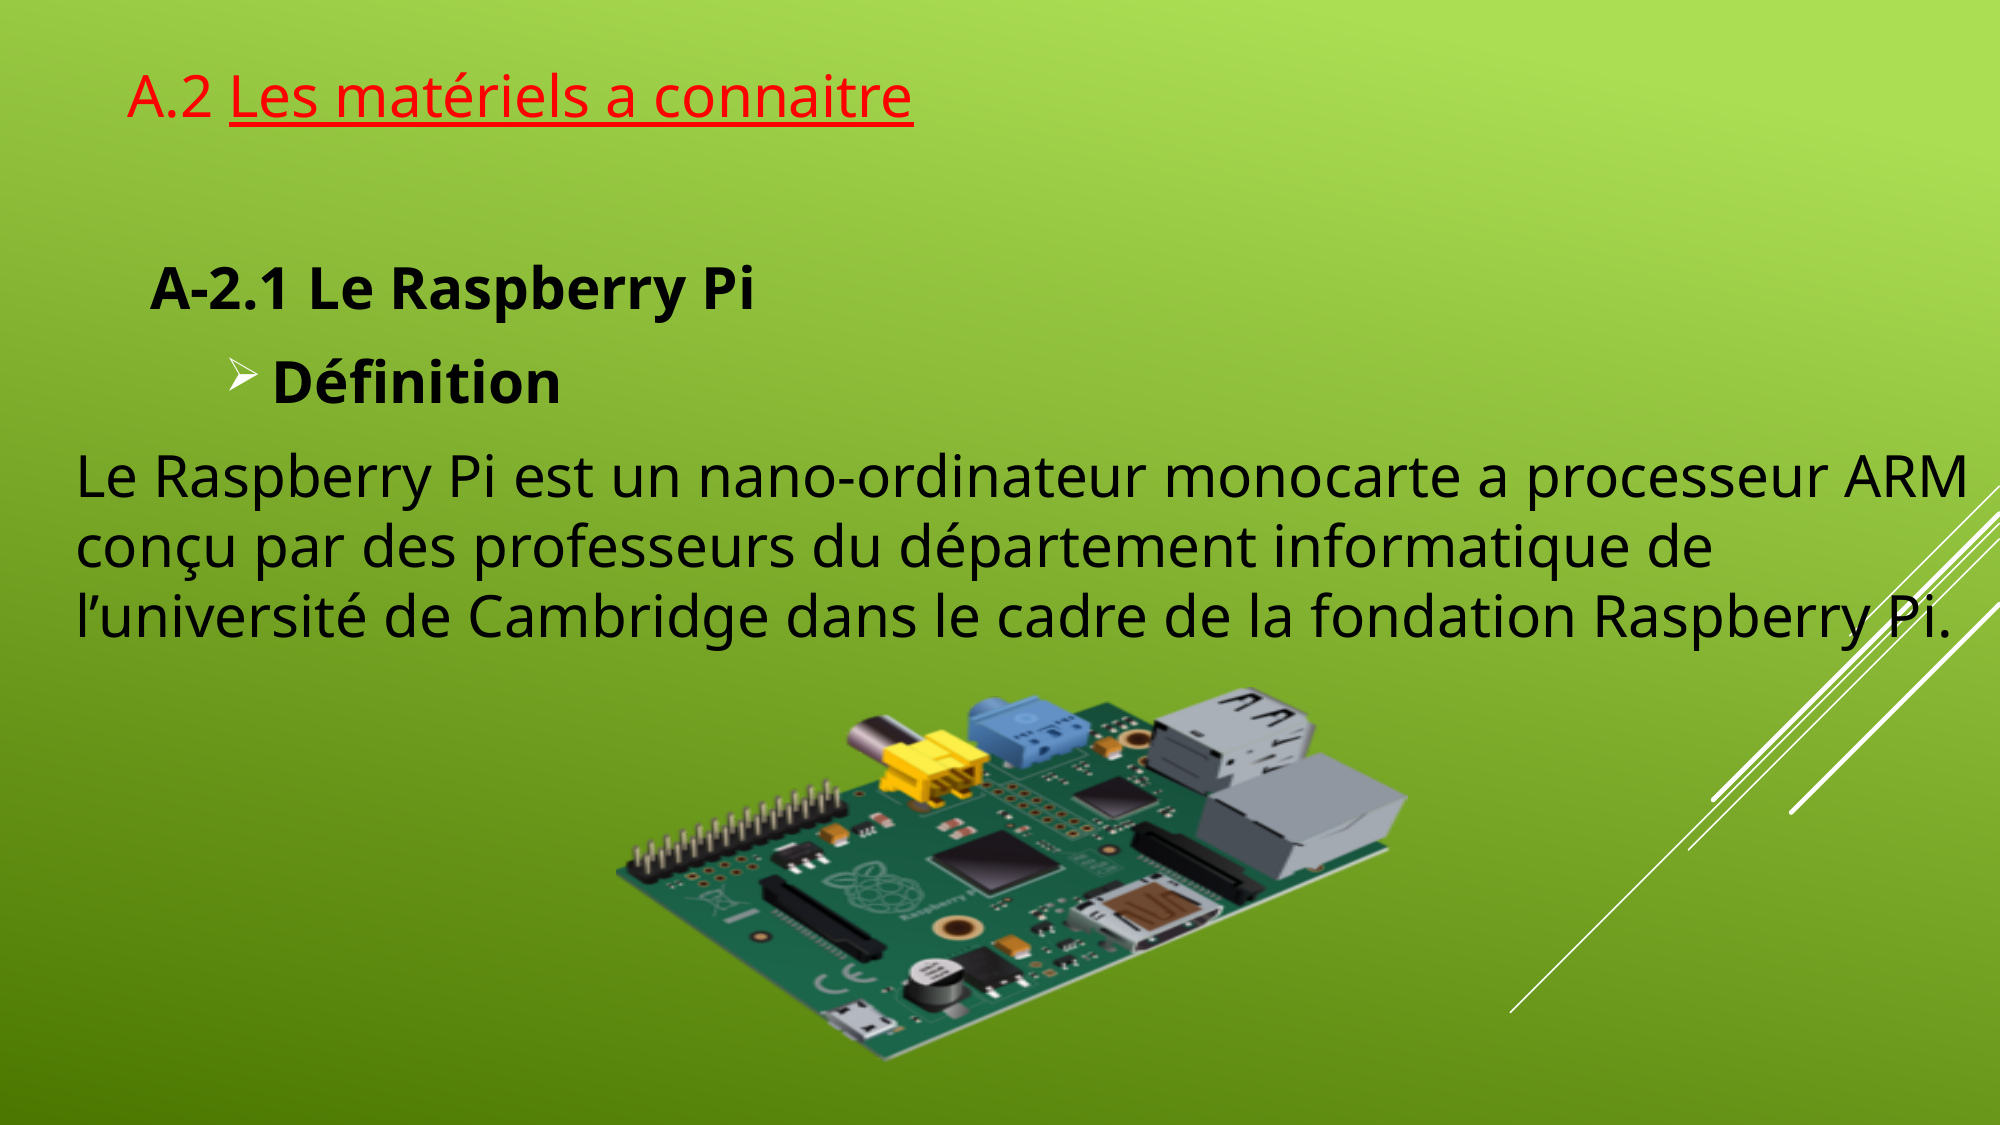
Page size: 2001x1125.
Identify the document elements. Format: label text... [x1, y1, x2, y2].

title A.2 Les matériels a connaitre [112, 32, 1513, 157]
picture [615, 687, 1408, 1062]
list A-2.1 Le Raspberry Pi Définition Le Raspberry Pi est un nano-ordinateur monocarte a processeur ARM conçu par des professeurs du département informatique de l’université de Cambridge dans le cadre de la fondation Raspberry Pi. [60, 212, 2000, 760]
